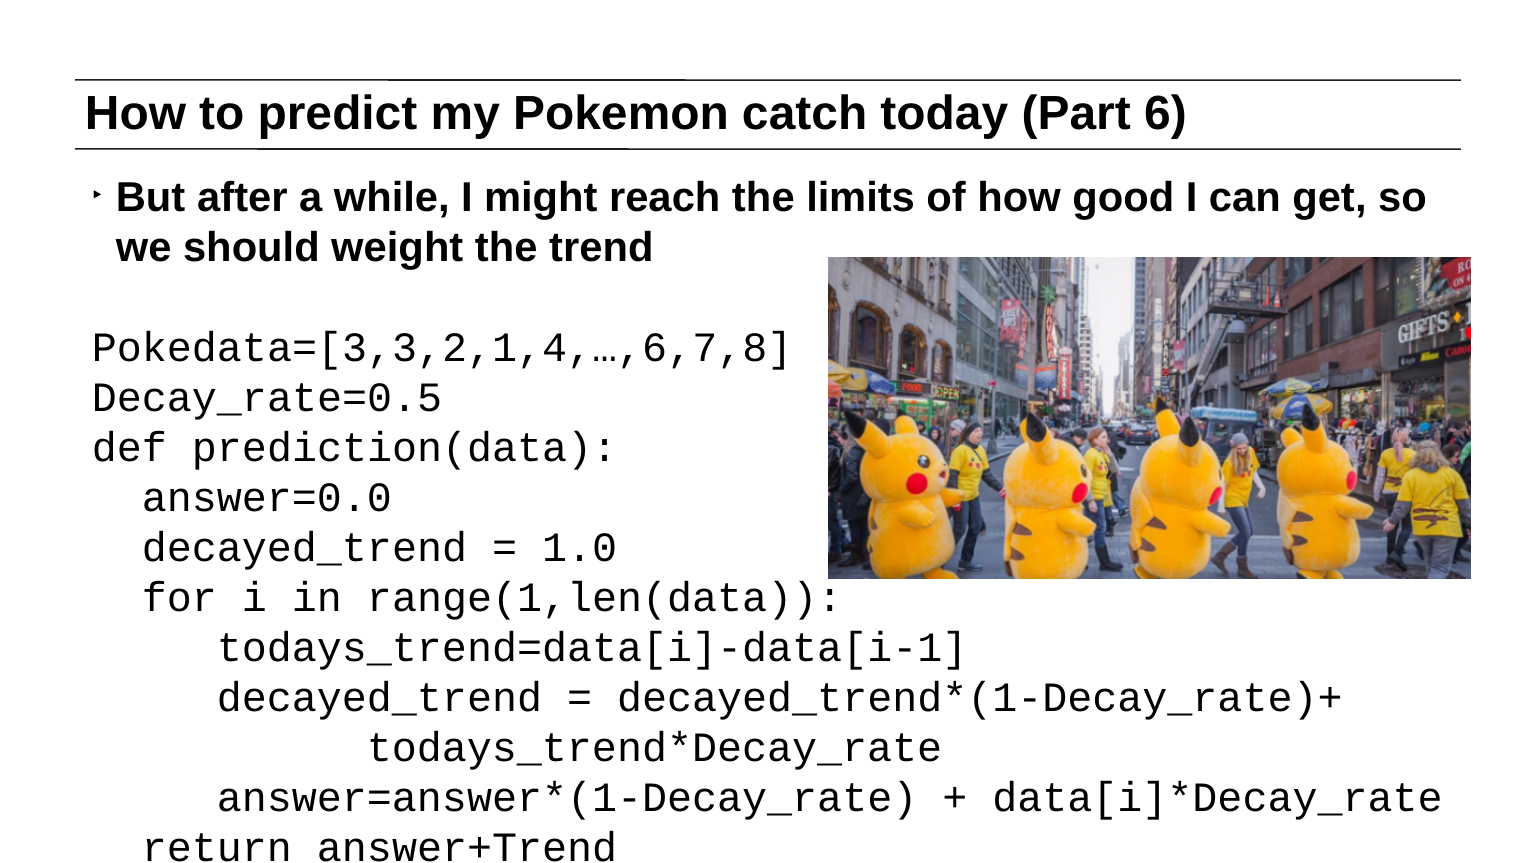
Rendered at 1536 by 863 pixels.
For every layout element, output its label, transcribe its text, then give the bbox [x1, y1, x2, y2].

picture [827, 257, 1471, 579]
list But after a while, I might reach the limits of how good I can get, so we should weight the trend Pokedata=[3,3,2,1,4,…,6,7,8] Decay_rate=0.5 def prediction(data): answer=0.0 decayed_trend = 1.0 for i in range(1,len(data)): todays_trend=data[i]-data[i-1] decayed_trend = decayed_trend*(1-Decay_rate)+ todays_trend*Decay_rate answer=answer*(1-Decay_rate) + data[i]*Decay_rate return answer+Trend [76, 160, 1460, 823]
title How to predict my Pokemon catch today (Part 6) [76, 82, 1369, 160]
